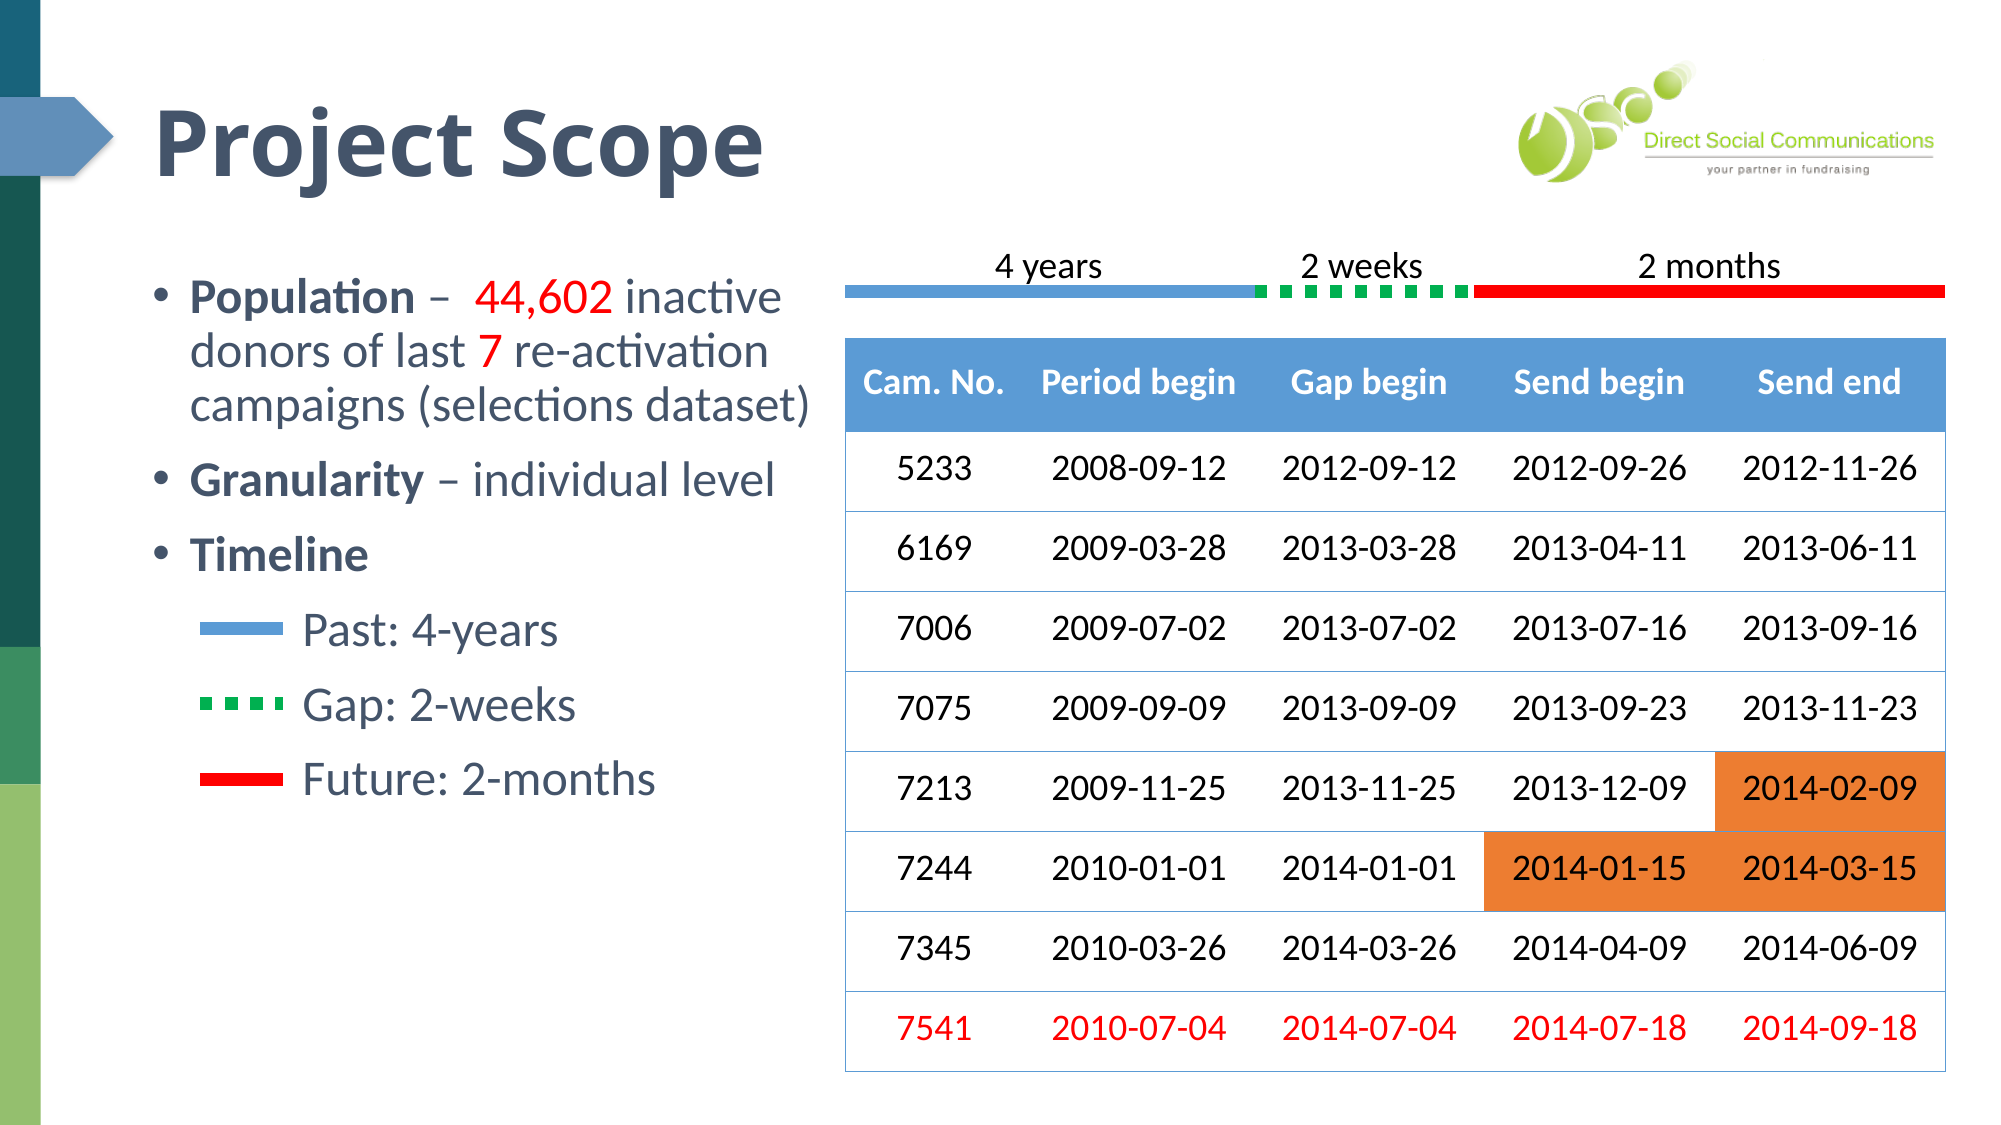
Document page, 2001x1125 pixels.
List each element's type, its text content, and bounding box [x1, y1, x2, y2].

table_cell 7213 [846, 752, 1024, 831]
table_cell 2012-11-26 [1715, 432, 1945, 511]
table_cell 2012-09-26 [1484, 432, 1715, 511]
table_cell 7006 [846, 592, 1024, 671]
table_cell 2014-09-18 [1715, 992, 1945, 1071]
table_cell 2013-12-09 [1484, 752, 1715, 831]
table_cell 6169 [846, 512, 1024, 591]
table_cell 2014-07-04 [1254, 992, 1484, 1071]
text_box 4 years [952, 233, 1146, 291]
table_cell 2013-07-02 [1254, 592, 1484, 671]
text_box 2 weeks [1265, 233, 1459, 291]
table_header Cam. No. [846, 339, 1024, 431]
table_cell 2010-07-04 [1024, 992, 1254, 1071]
table_header Gap begin [1254, 339, 1484, 431]
table_cell 2013-09-09 [1254, 672, 1484, 751]
table_cell 2009-09-09 [1024, 672, 1254, 751]
list Population – 44,602 inactive donors of last 7 re-activation campaigns (selections dataset) Granularity – individual level Timeline Past: 4-years Gap: 2-weeks Future: 2-months [137, 263, 846, 1014]
table_cell 2013-11-25 [1254, 752, 1484, 831]
table_cell 2012-09-12 [1254, 432, 1484, 511]
table_cell 7075 [846, 672, 1024, 751]
table_header Send end [1715, 339, 1945, 431]
table_cell 2008-09-12 [1024, 432, 1254, 511]
table_cell 2013-07-16 [1484, 592, 1715, 671]
table_cell 2013-09-16 [1715, 592, 1945, 671]
table_cell 2013-09-23 [1484, 672, 1715, 751]
table_cell 2014-03-26 [1254, 912, 1484, 991]
table_cell 2014-06-09 [1715, 912, 1945, 991]
table_cell 2010-03-26 [1024, 912, 1254, 991]
table_cell 2014-04-09 [1484, 912, 1715, 991]
table_cell 2014-03-15 [1715, 832, 1945, 911]
title Project Scope [137, 59, 1863, 234]
table_cell 7244 [846, 832, 1024, 911]
table_cell 2014-01-01 [1254, 832, 1484, 911]
table_cell 2014-01-15 [1484, 832, 1715, 911]
text_box 2 months [1613, 233, 1806, 291]
table_header Period begin [1024, 339, 1254, 431]
picture [1863, 59, 1943, 187]
table_cell 2013-11-23 [1715, 672, 1945, 751]
table_cell 2009-11-25 [1024, 752, 1254, 831]
table_cell 2009-03-28 [1024, 512, 1254, 591]
table_header Send begin [1484, 339, 1715, 431]
table_cell 2009-07-02 [1024, 592, 1254, 671]
table_cell 7345 [846, 912, 1024, 991]
table_cell 2010-01-01 [1024, 832, 1254, 911]
table_cell 7541 [846, 992, 1024, 1071]
table_cell 2013-06-11 [1715, 512, 1945, 591]
table_cell 2014-02-09 [1715, 752, 1945, 831]
table_cell 5233 [846, 432, 1024, 511]
table_cell 2014-07-18 [1484, 992, 1715, 1071]
table_cell 2013-03-28 [1254, 512, 1484, 591]
table_cell 2013-04-11 [1484, 512, 1715, 591]
